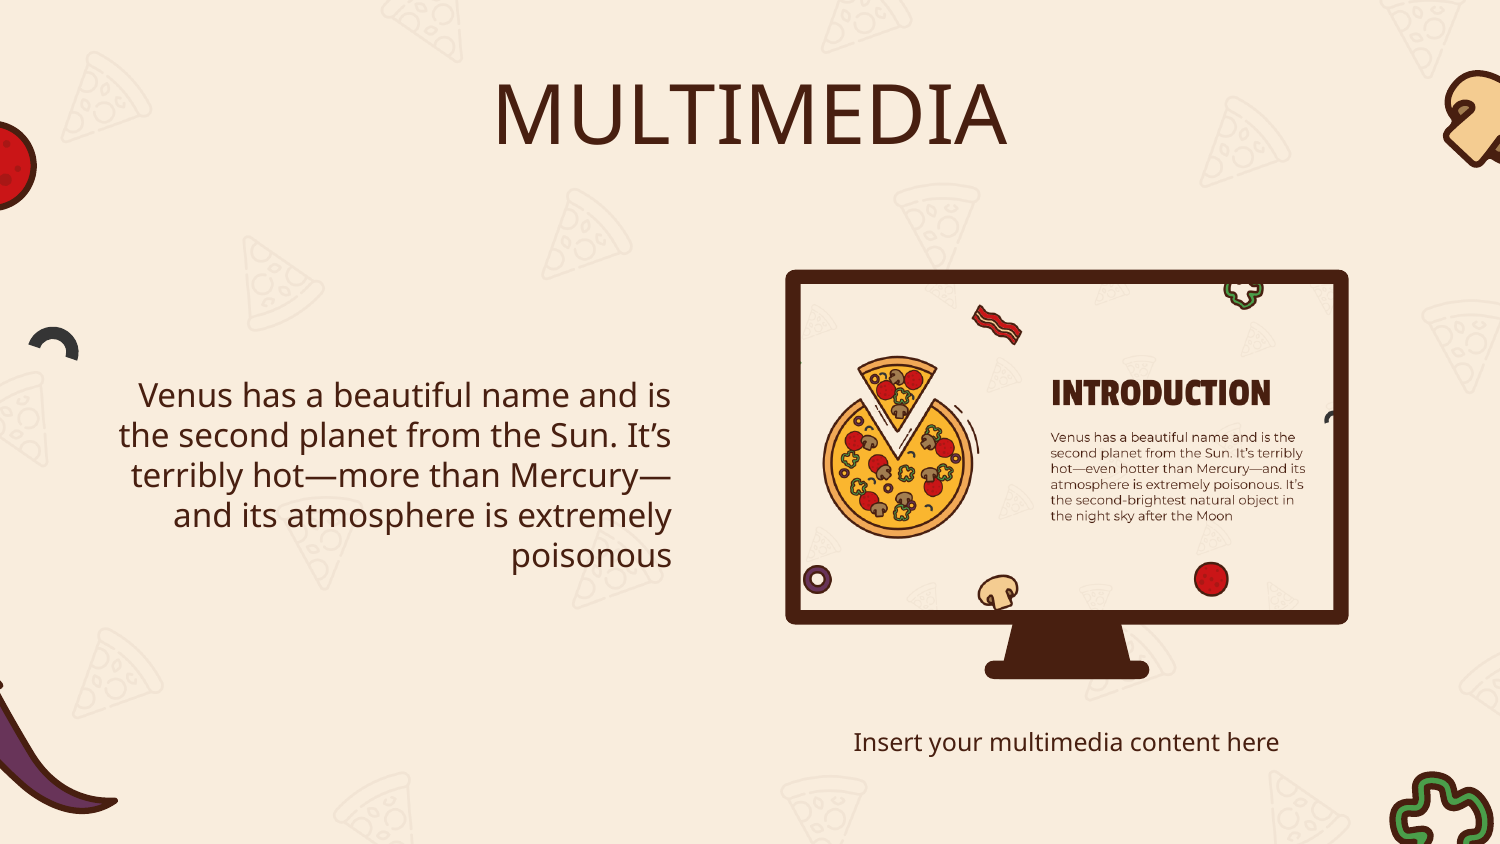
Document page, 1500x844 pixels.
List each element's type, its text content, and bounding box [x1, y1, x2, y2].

subtitle Venus has a beautiful name and is the second planet from the Sun. It’s terribly hot—more than Mercury—and its atmosphere is extremely poisonous [118, 348, 673, 601]
picture [1408, 790, 1475, 844]
text_box Insert your multimedia content here [751, 728, 1383, 756]
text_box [785, 269, 1349, 680]
title MULTIMEDIA [118, 64, 1382, 159]
picture [0, 0, 1500, 844]
